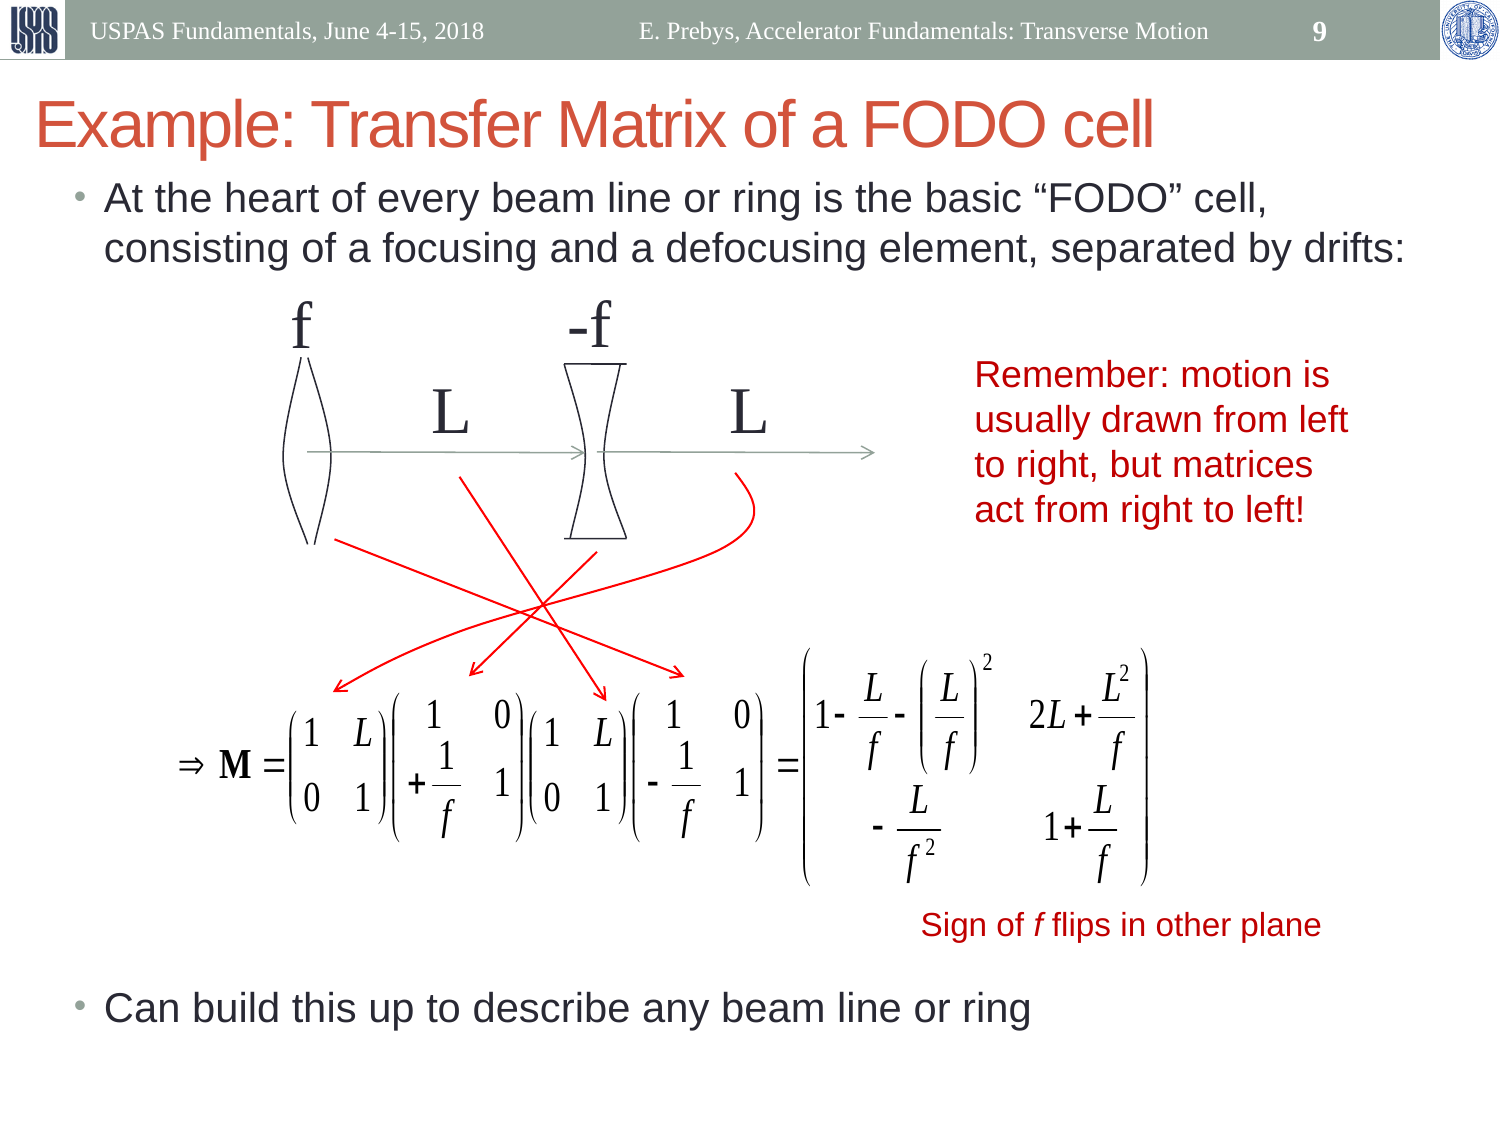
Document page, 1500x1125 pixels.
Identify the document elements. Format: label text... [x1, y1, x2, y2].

text_box Remember: motion is usually drawn from left to right, but matrices act from right to left! [959, 342, 1385, 538]
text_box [459, 476, 607, 702]
text_box Sign of f flips in other plane [866, 896, 1377, 951]
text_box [281, 357, 333, 546]
title Example: Transfer Matrix of a FODO cell [19, 72, 1441, 171]
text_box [468, 551, 598, 677]
list At the heart of every beam line or ring is the basic “FODO” cell, consisting of a focusing and a defocusing element, separated by drifts: Can build this up to describe any beam line or ring [58, 163, 1471, 1062]
text_box -f [551, 273, 628, 368]
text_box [173, 639, 1157, 897]
slide_number 9 [1297, 3, 1425, 57]
picture [1440, 0, 1500, 61]
text_box f [264, 274, 340, 369]
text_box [563, 363, 627, 536]
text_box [615, 539, 685, 677]
footer E. Prebys, Accelerator Fundamentals: Transverse Motion [562, 3, 1286, 57]
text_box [334, 539, 456, 677]
picture [0, 0, 65, 59]
text_box L [689, 359, 811, 448]
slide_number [75, 3, 550, 57]
text_box L [414, 359, 490, 448]
text_box [635, 471, 757, 563]
